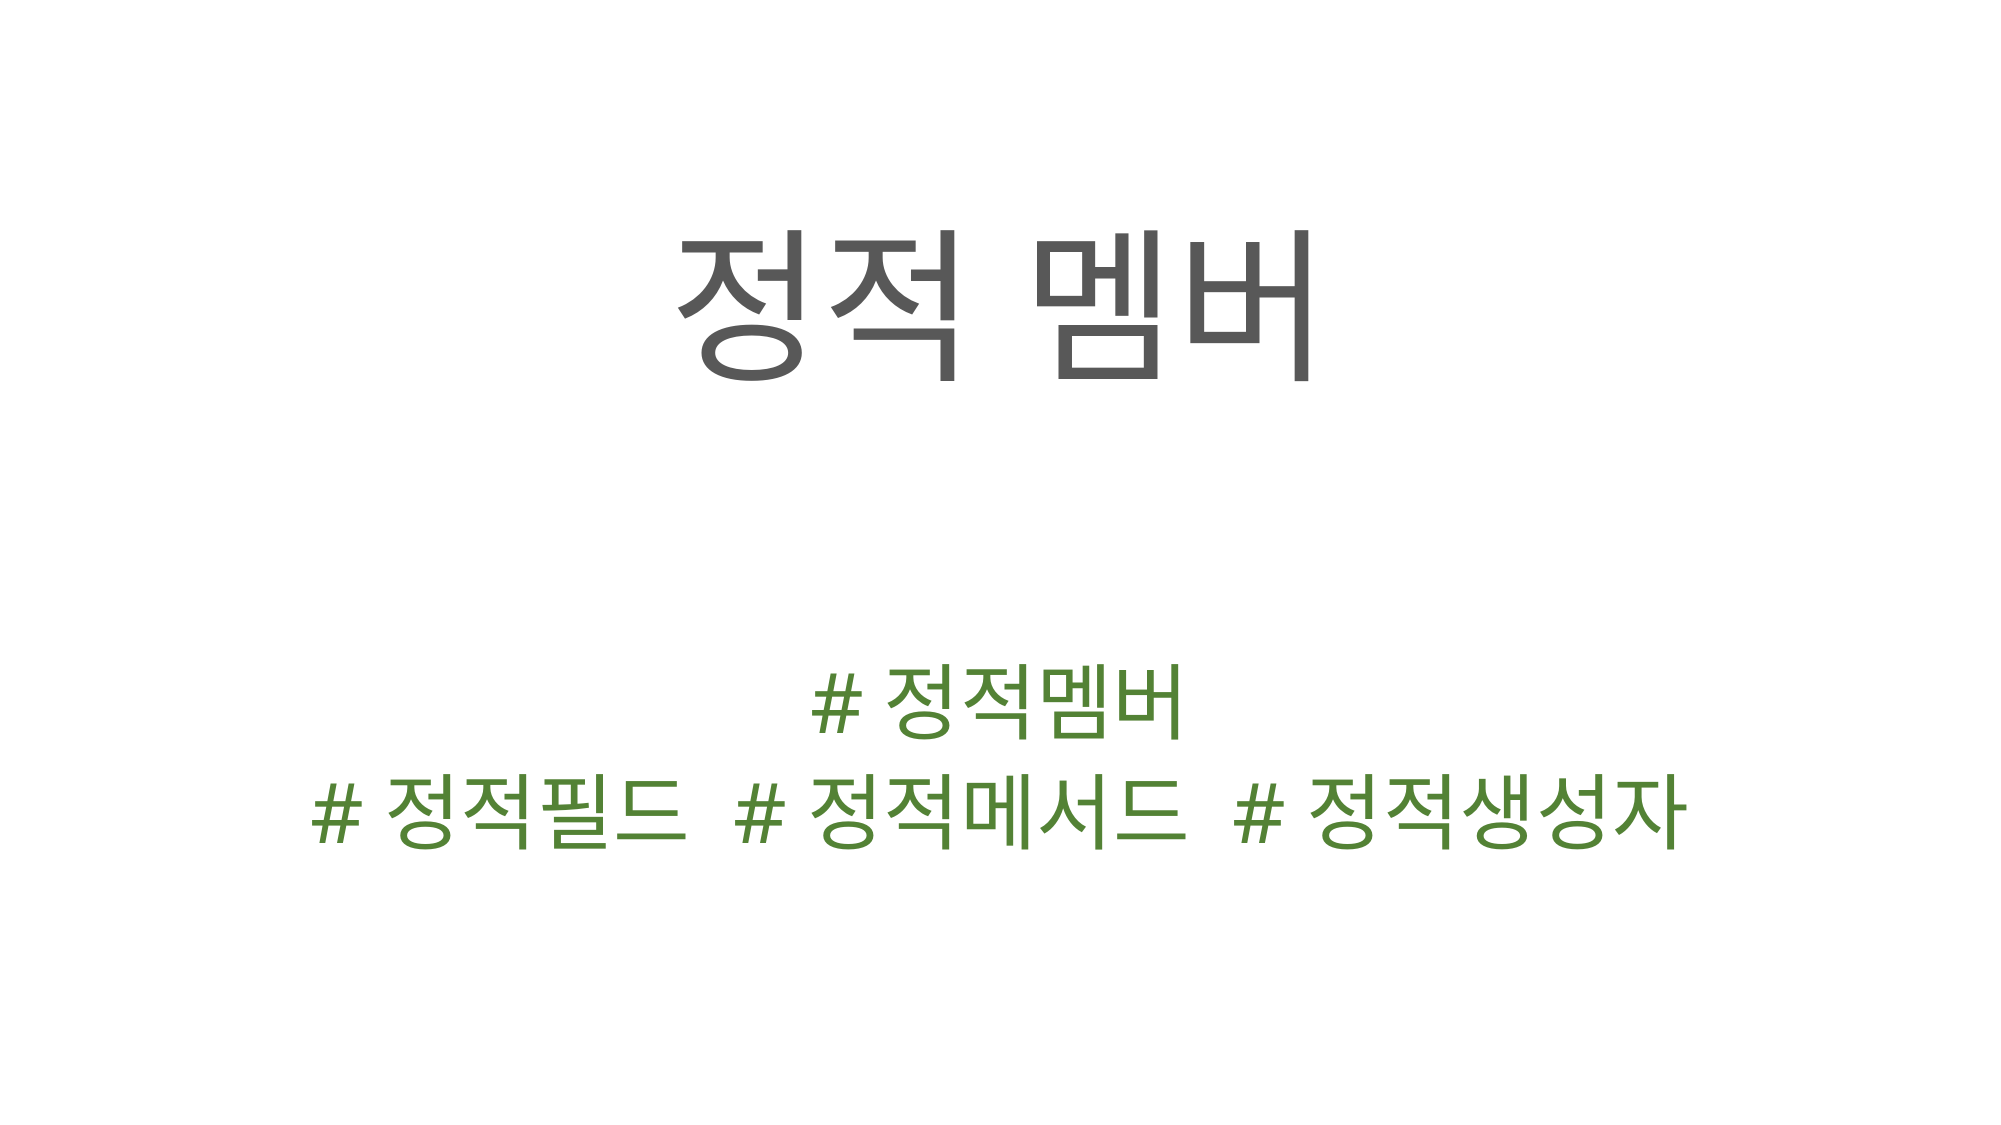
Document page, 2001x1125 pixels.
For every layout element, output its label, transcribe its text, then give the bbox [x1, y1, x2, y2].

list #정적멤버 #정적필드 #정적메서드 #정적생성자 [137, 653, 1863, 993]
title 정적 멤버 [137, 205, 1863, 424]
